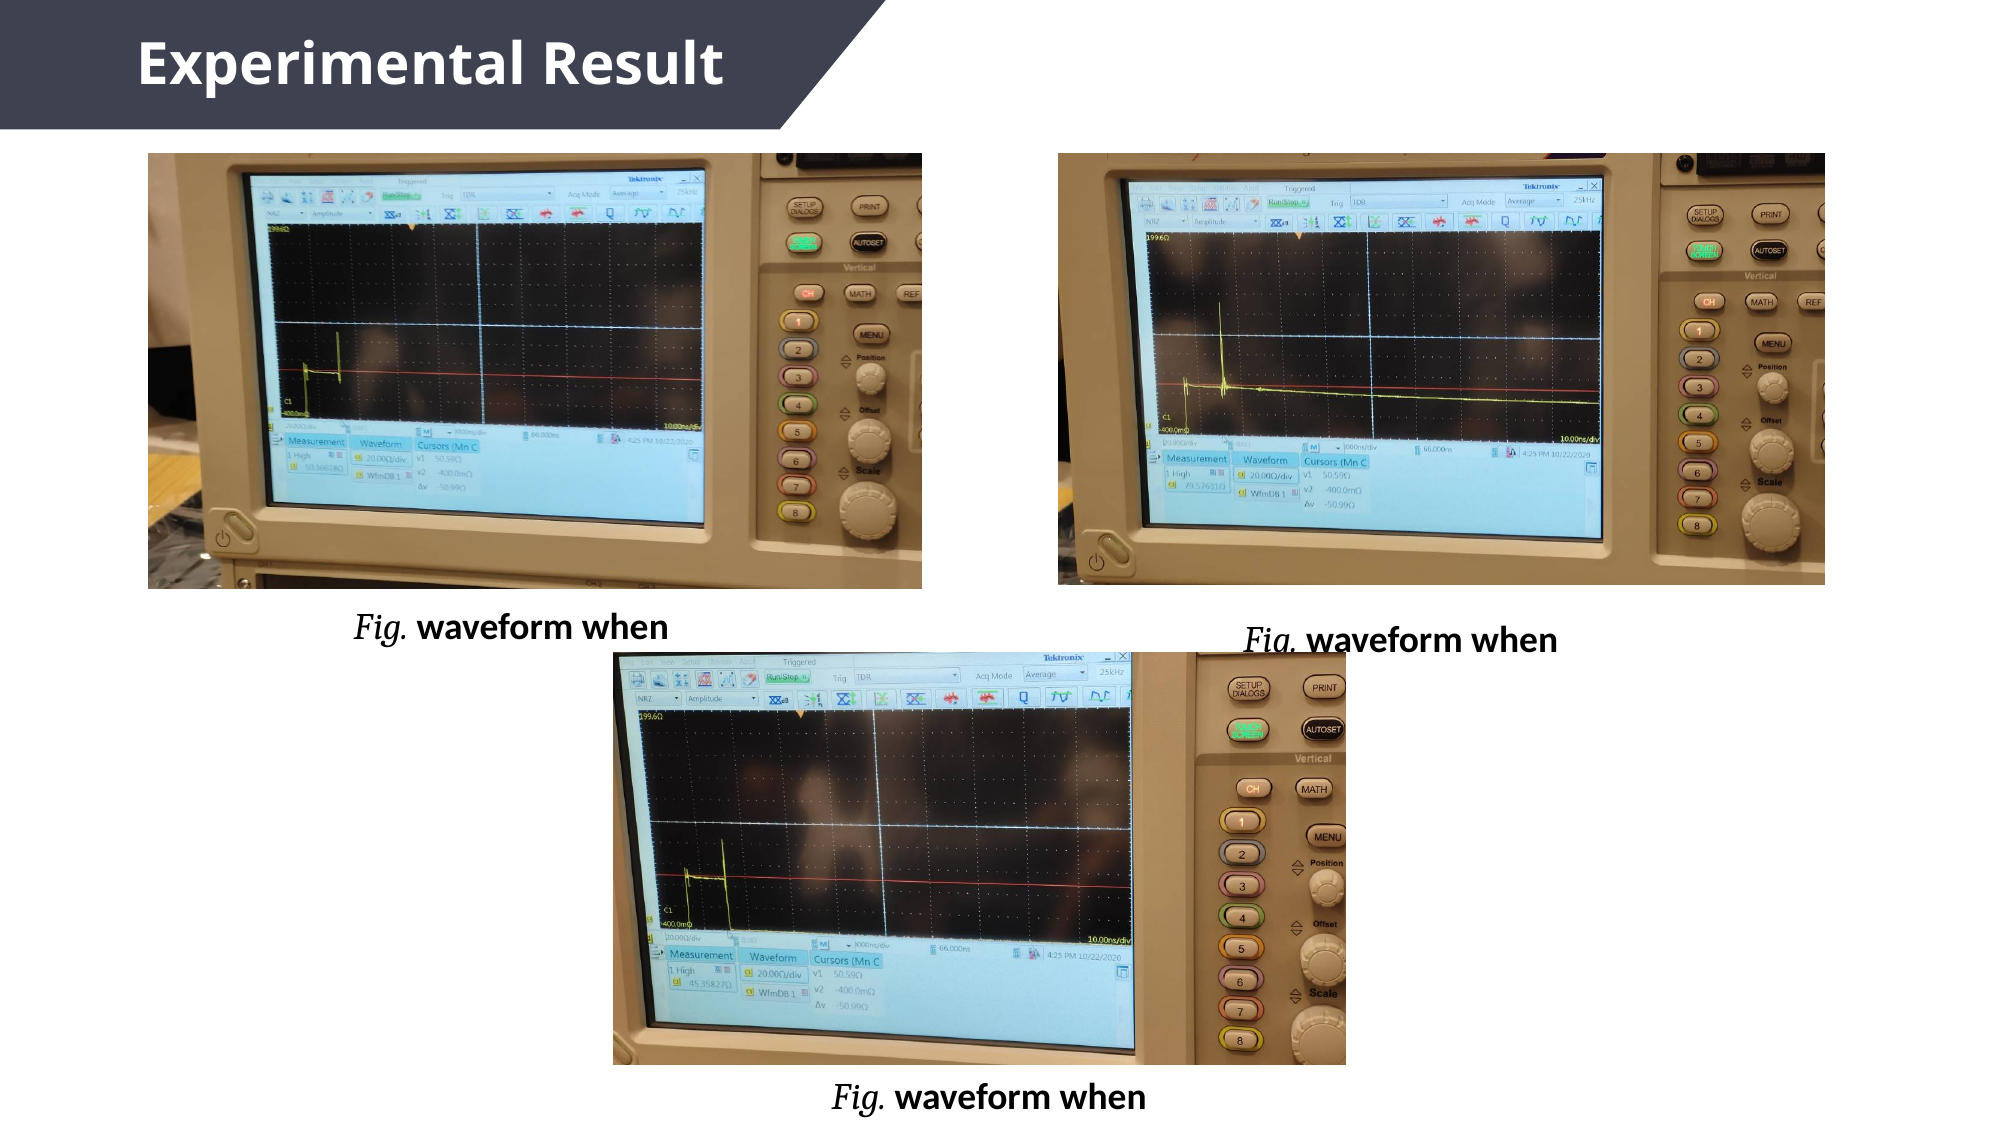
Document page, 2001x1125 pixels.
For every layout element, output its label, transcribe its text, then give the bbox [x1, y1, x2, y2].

text_box [0, 0, 887, 131]
picture [1058, 153, 1825, 585]
picture [148, 153, 922, 589]
picture [613, 652, 1346, 1065]
text_box Experimental Result [121, 18, 740, 104]
